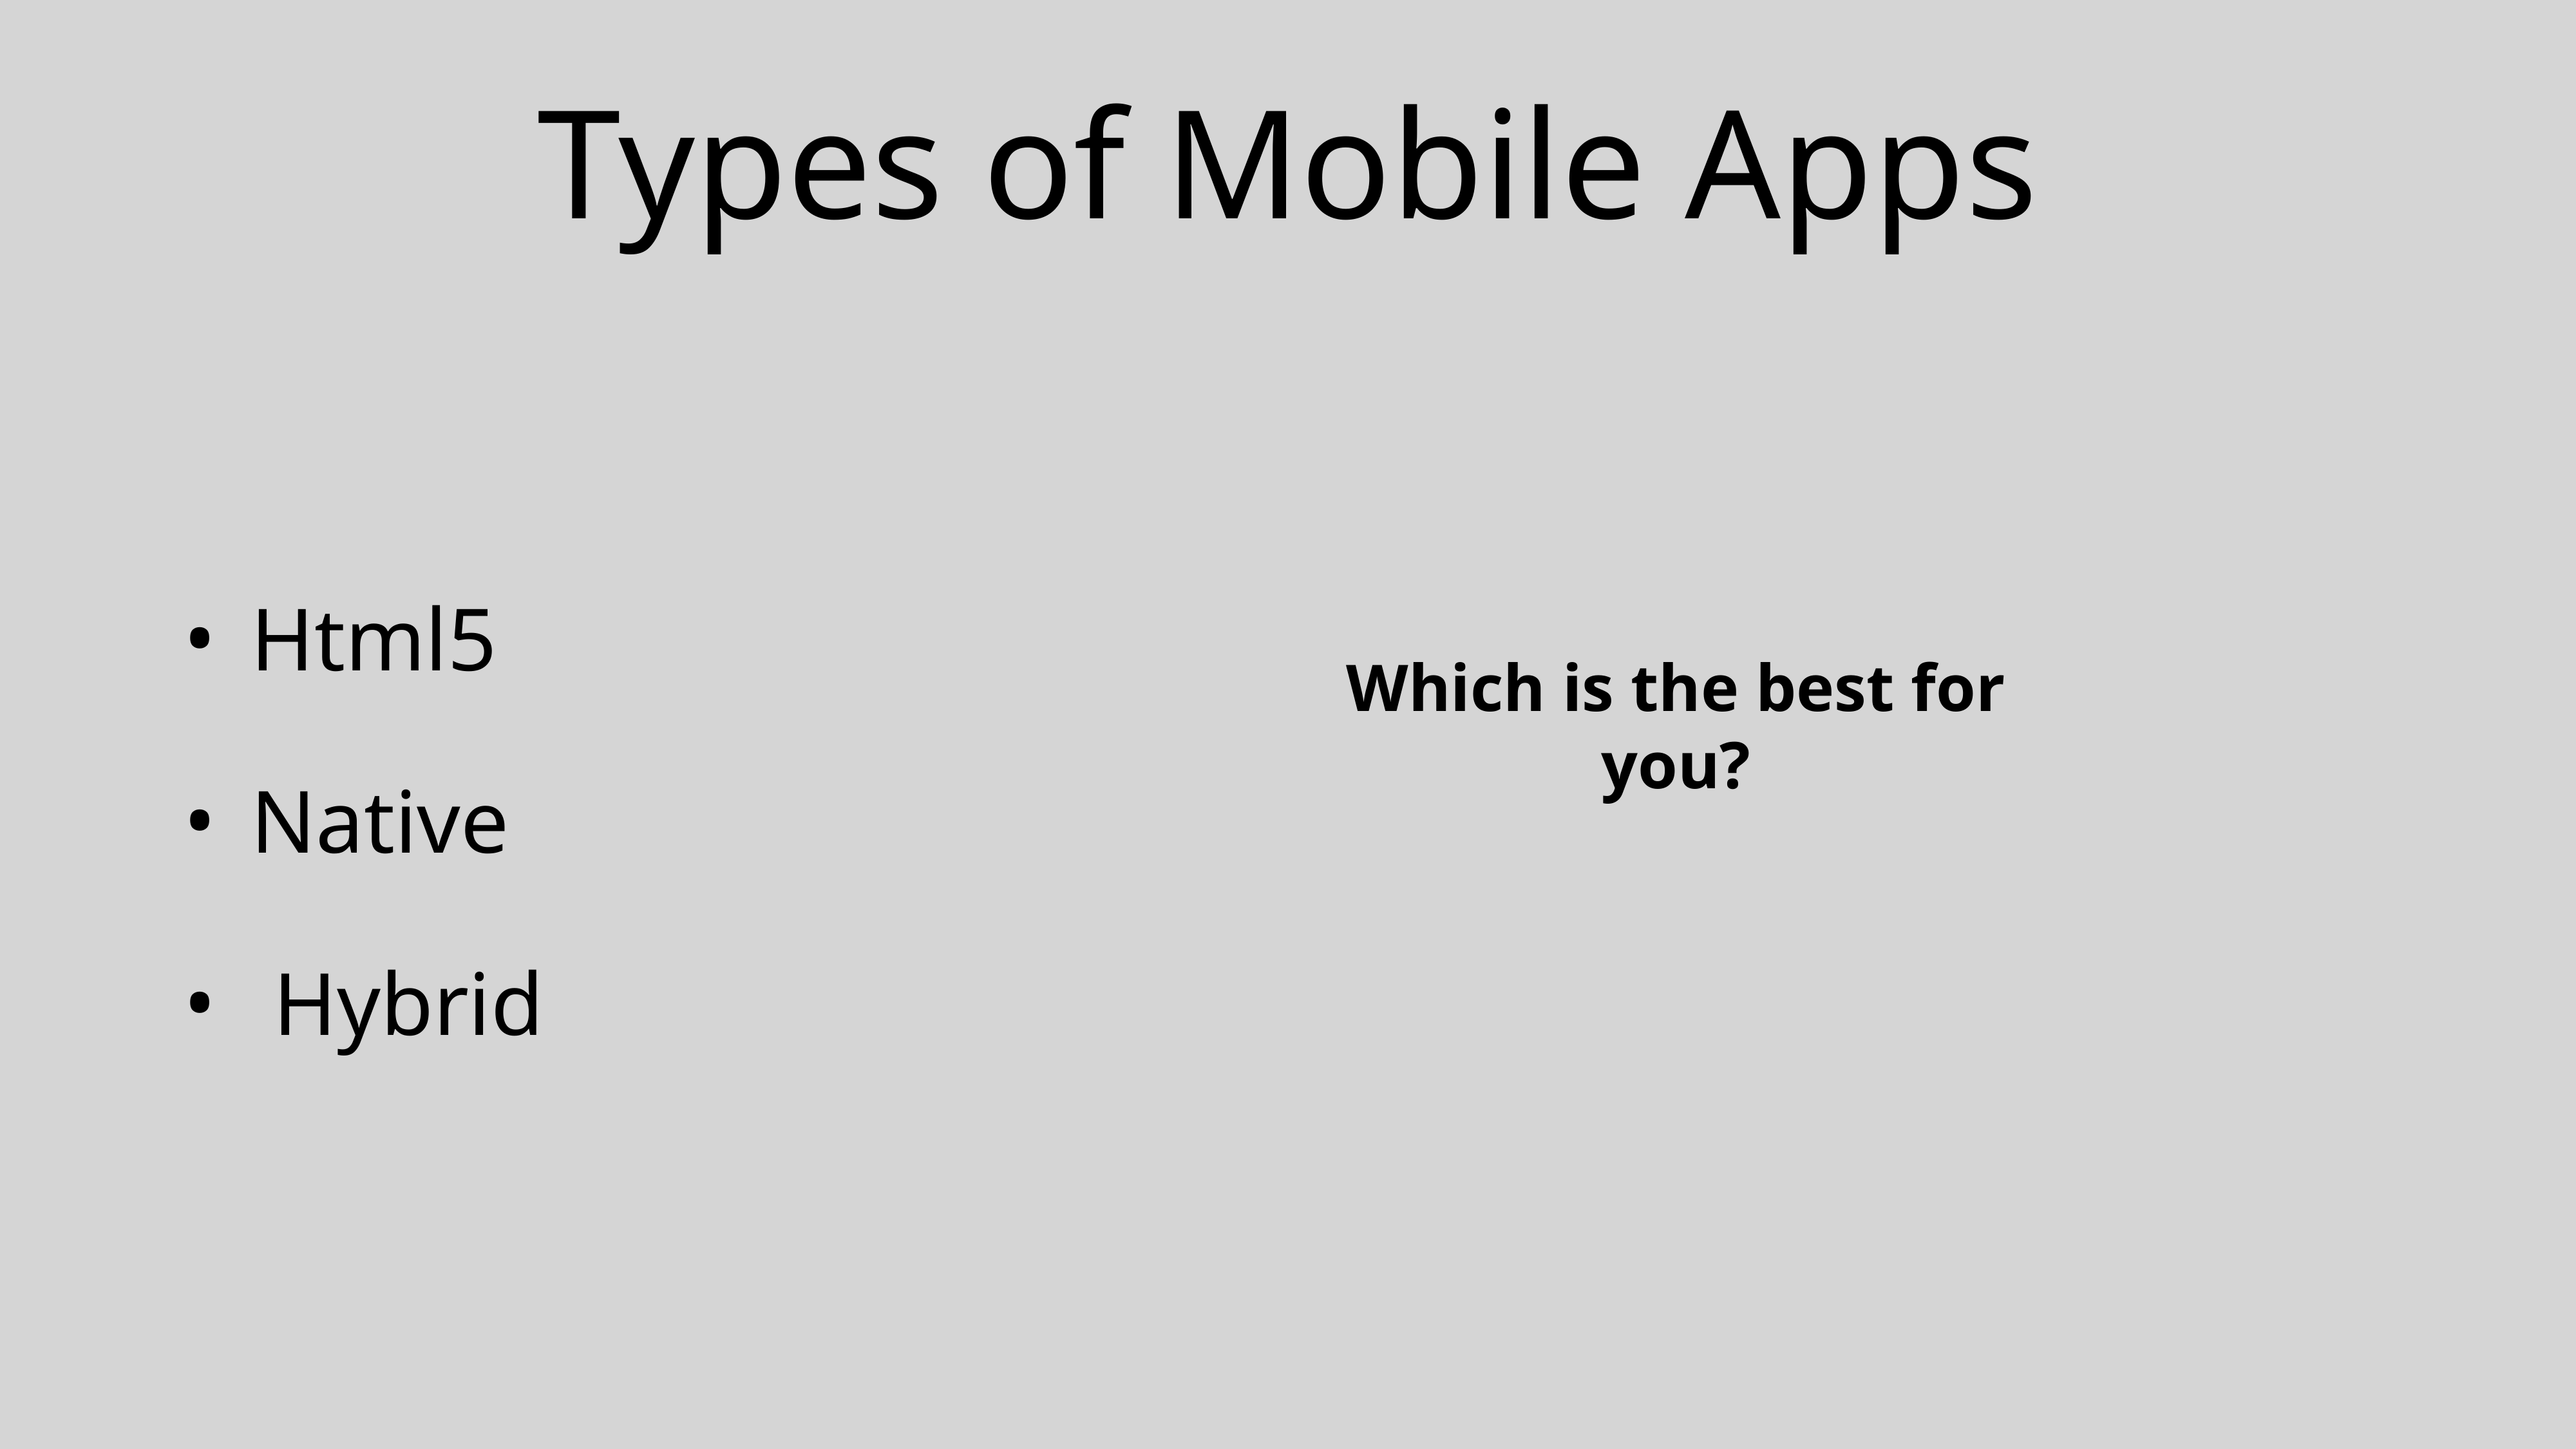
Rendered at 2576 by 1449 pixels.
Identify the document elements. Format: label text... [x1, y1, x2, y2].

text_box Which is the best for you? [1272, 681, 2080, 768]
title Types of Mobile Apps [178, 37, 2398, 279]
list Html5 Native Hybrid [178, 327, 2398, 1310]
